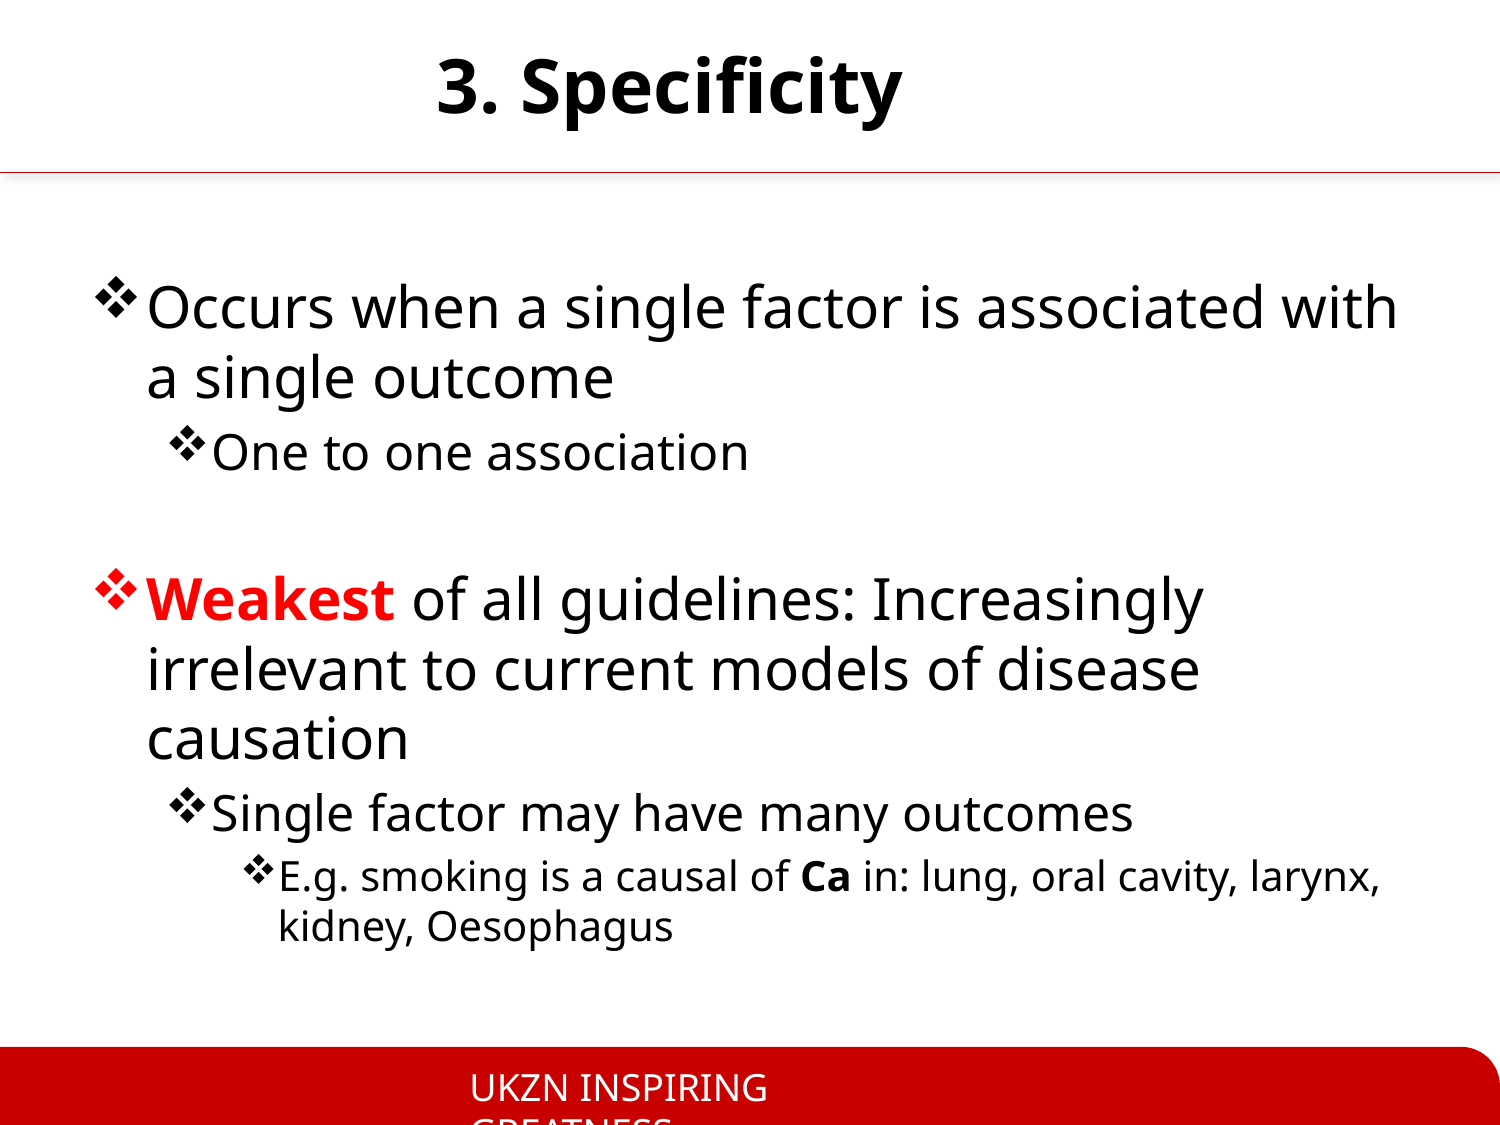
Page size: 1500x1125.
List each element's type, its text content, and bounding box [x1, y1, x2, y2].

list Occurs when a single factor is associated with a single outcome One to one association Weakest of all guidelines: Increasingly irrelevant to current models of disease causation Single factor may have many outcomes E.g. smoking is a causal of Ca in: lung, oral cavity, larynx, kidney, Oesophagus [74, 262, 1426, 1006]
title 3. Specificity [99, 17, 1242, 149]
